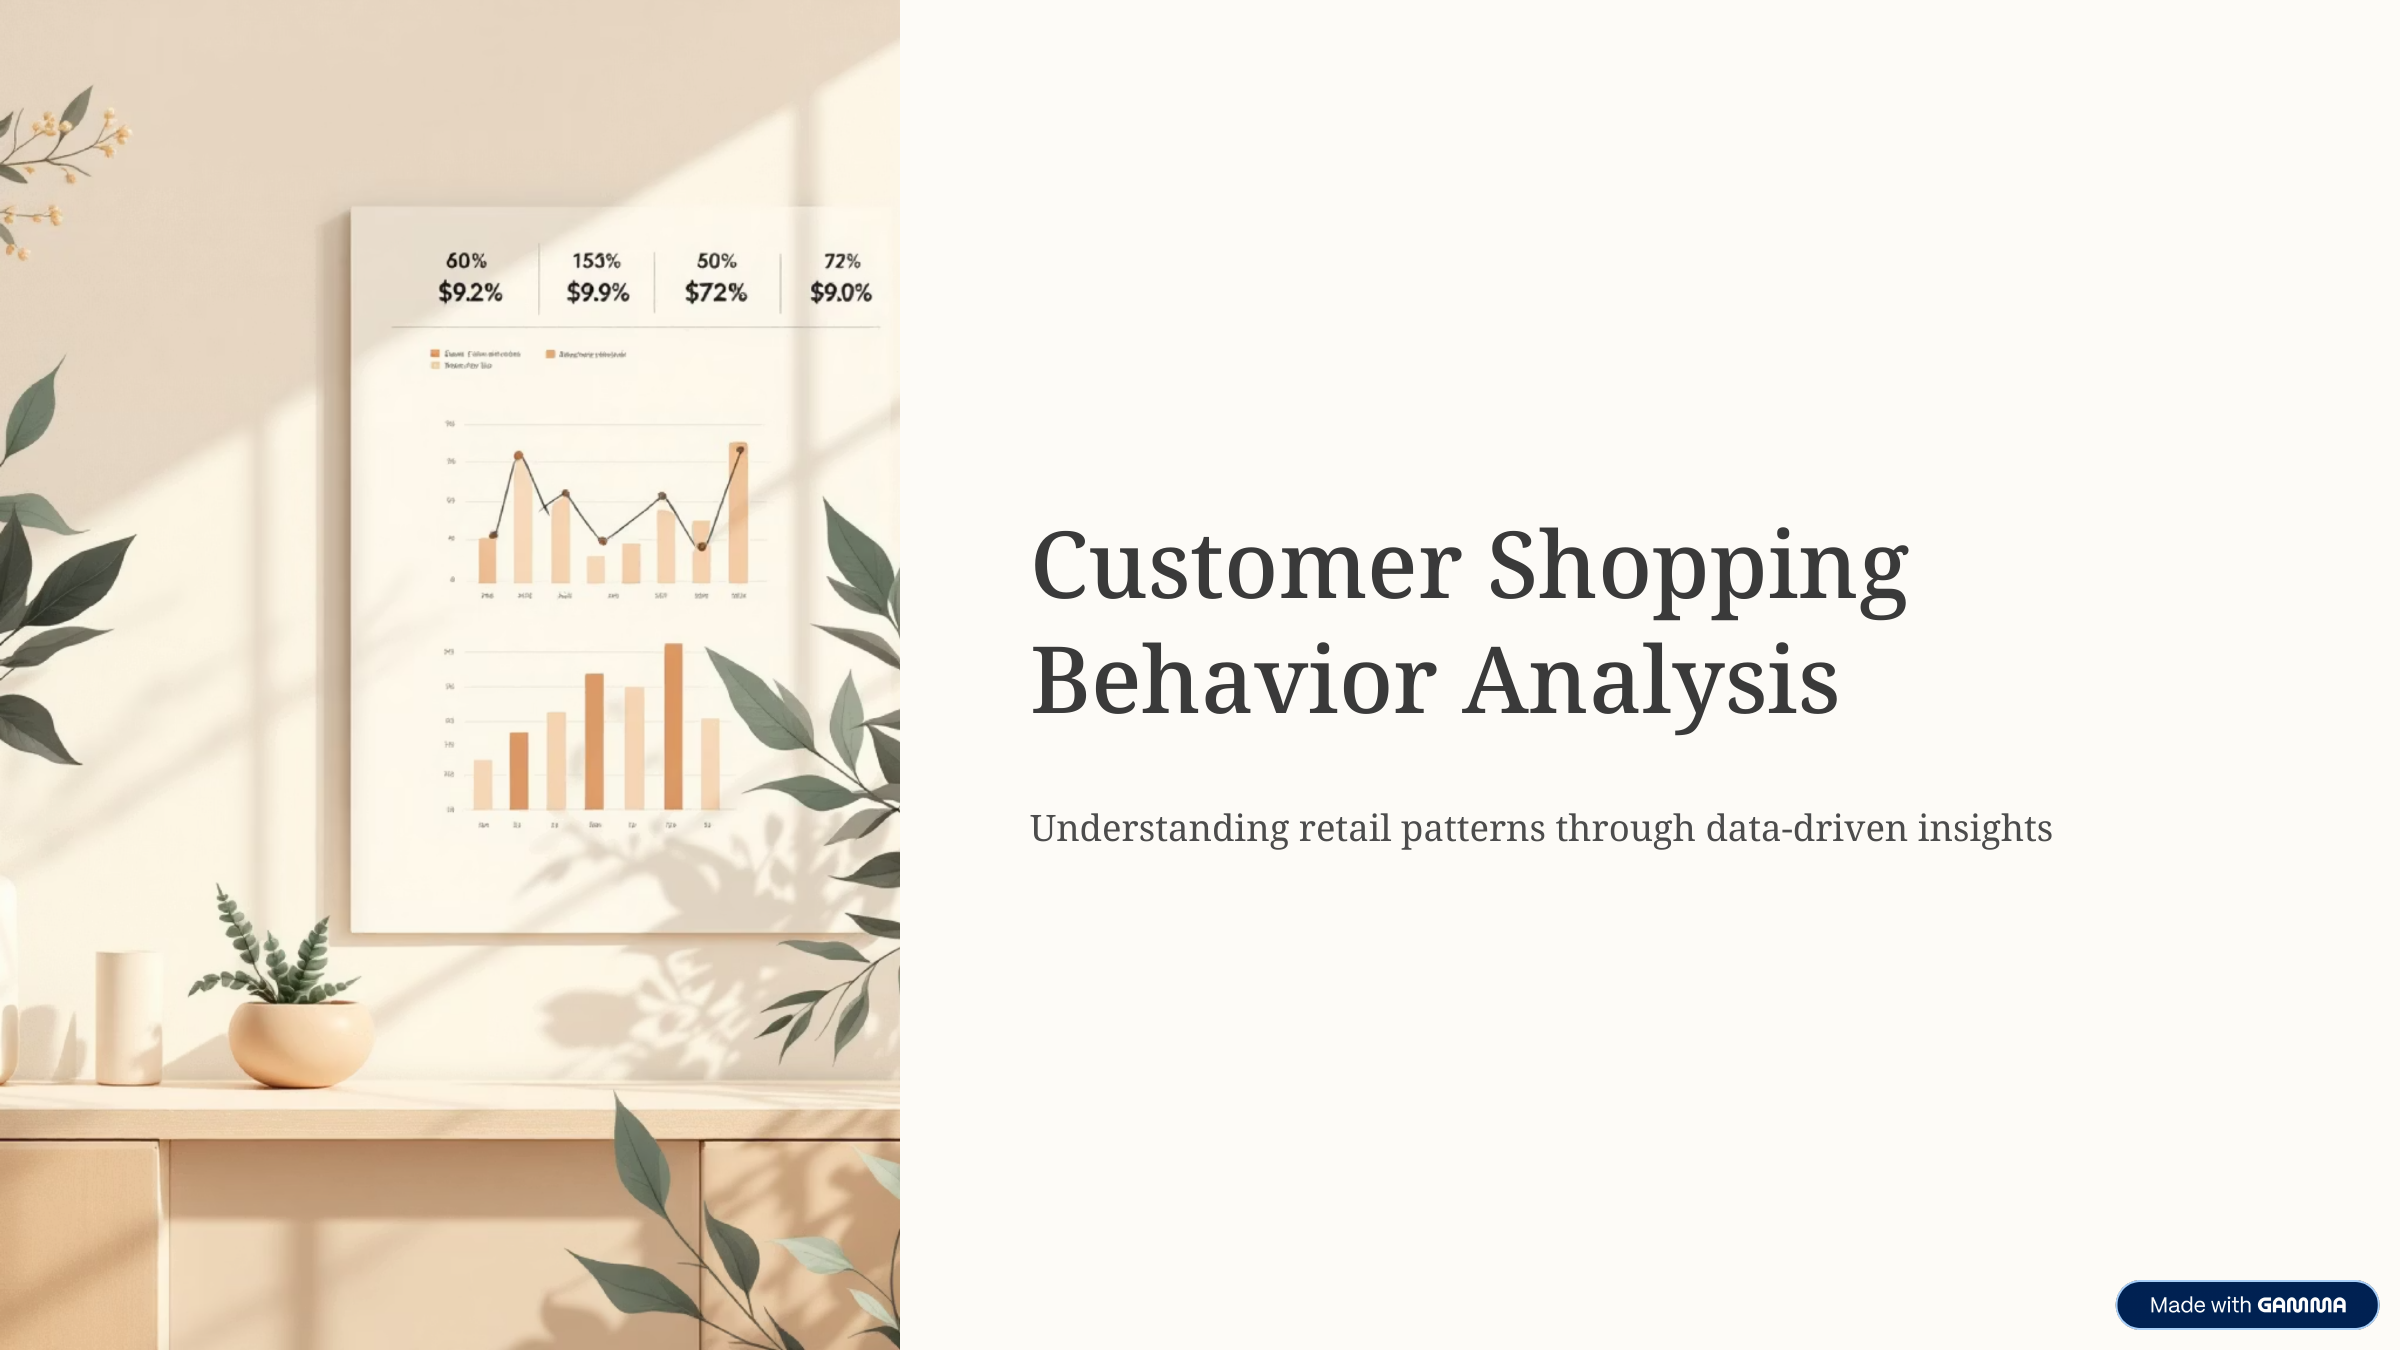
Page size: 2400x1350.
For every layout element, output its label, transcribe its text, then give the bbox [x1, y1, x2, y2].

text_box Understanding retail patterns through data-driven insights [1030, 789, 2270, 849]
picture [2106, 1271, 2389, 1339]
picture [0, 0, 900, 1350]
text_box Customer Shopping Behavior Analysis [1030, 501, 2270, 734]
